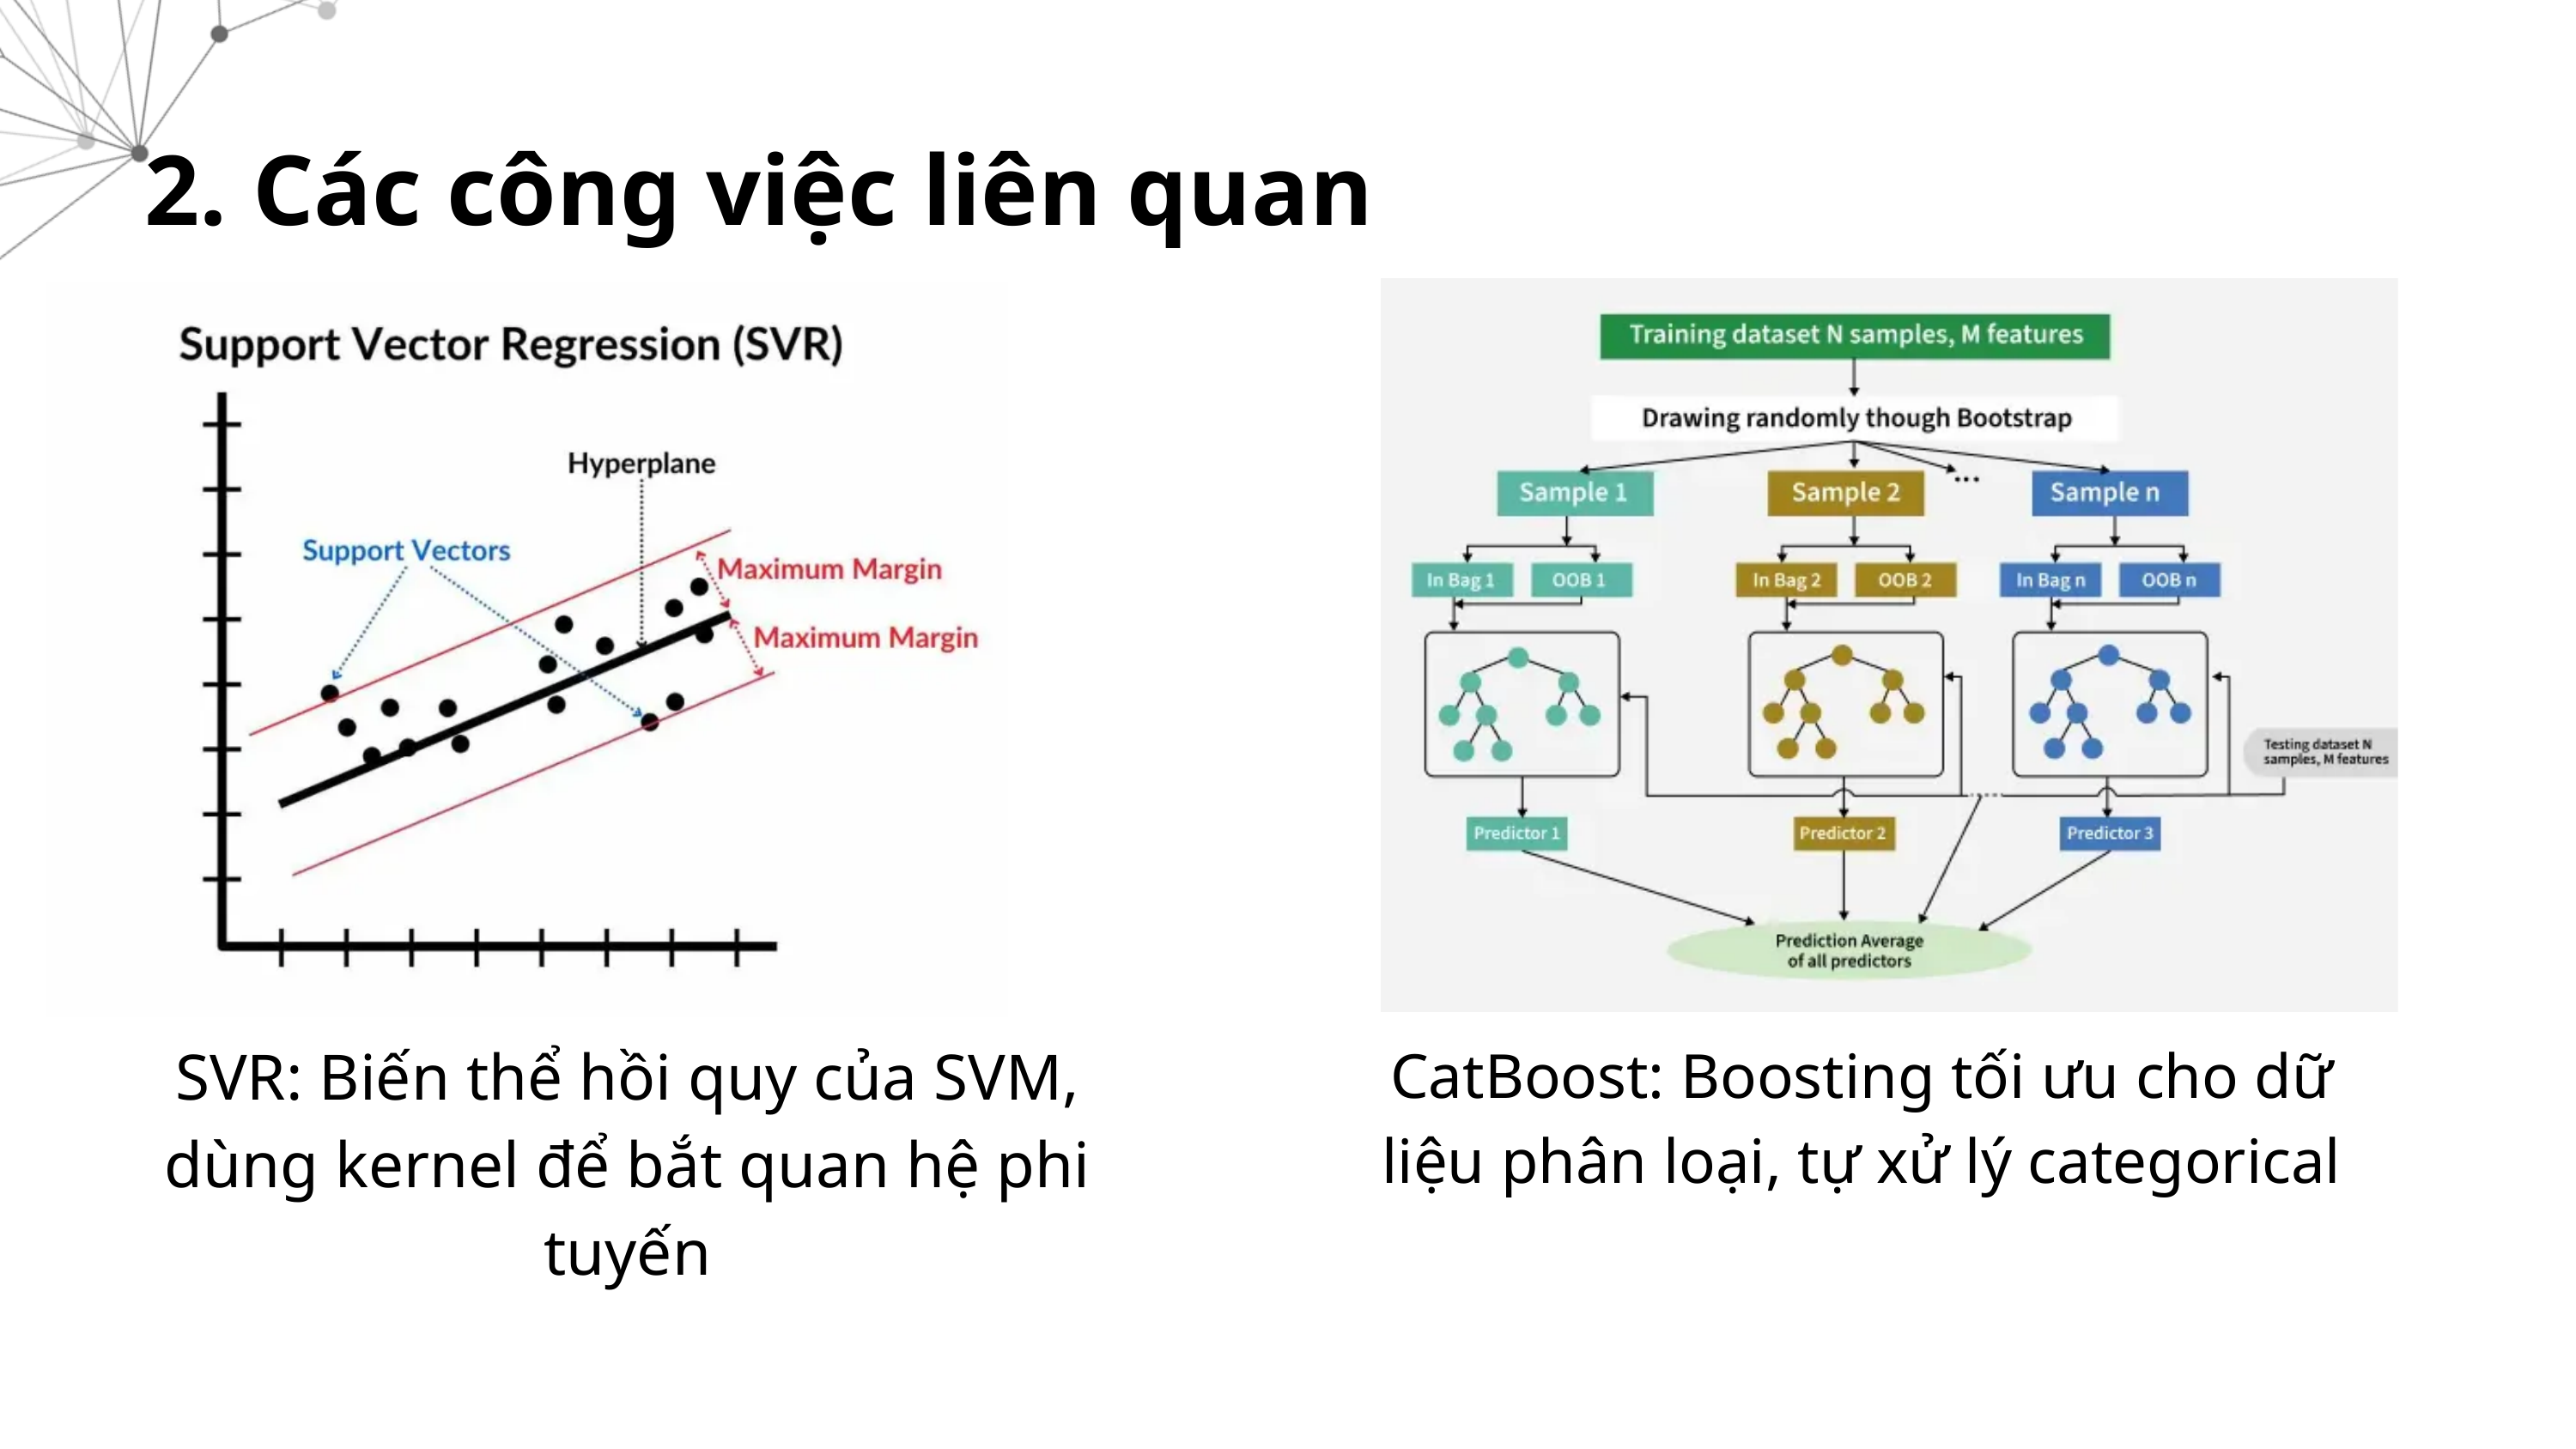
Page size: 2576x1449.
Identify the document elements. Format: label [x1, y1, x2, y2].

text_box [0, 0, 2576, 1449]
text_box [46, 282, 1008, 1017]
text_box [1380, 278, 2398, 1012]
